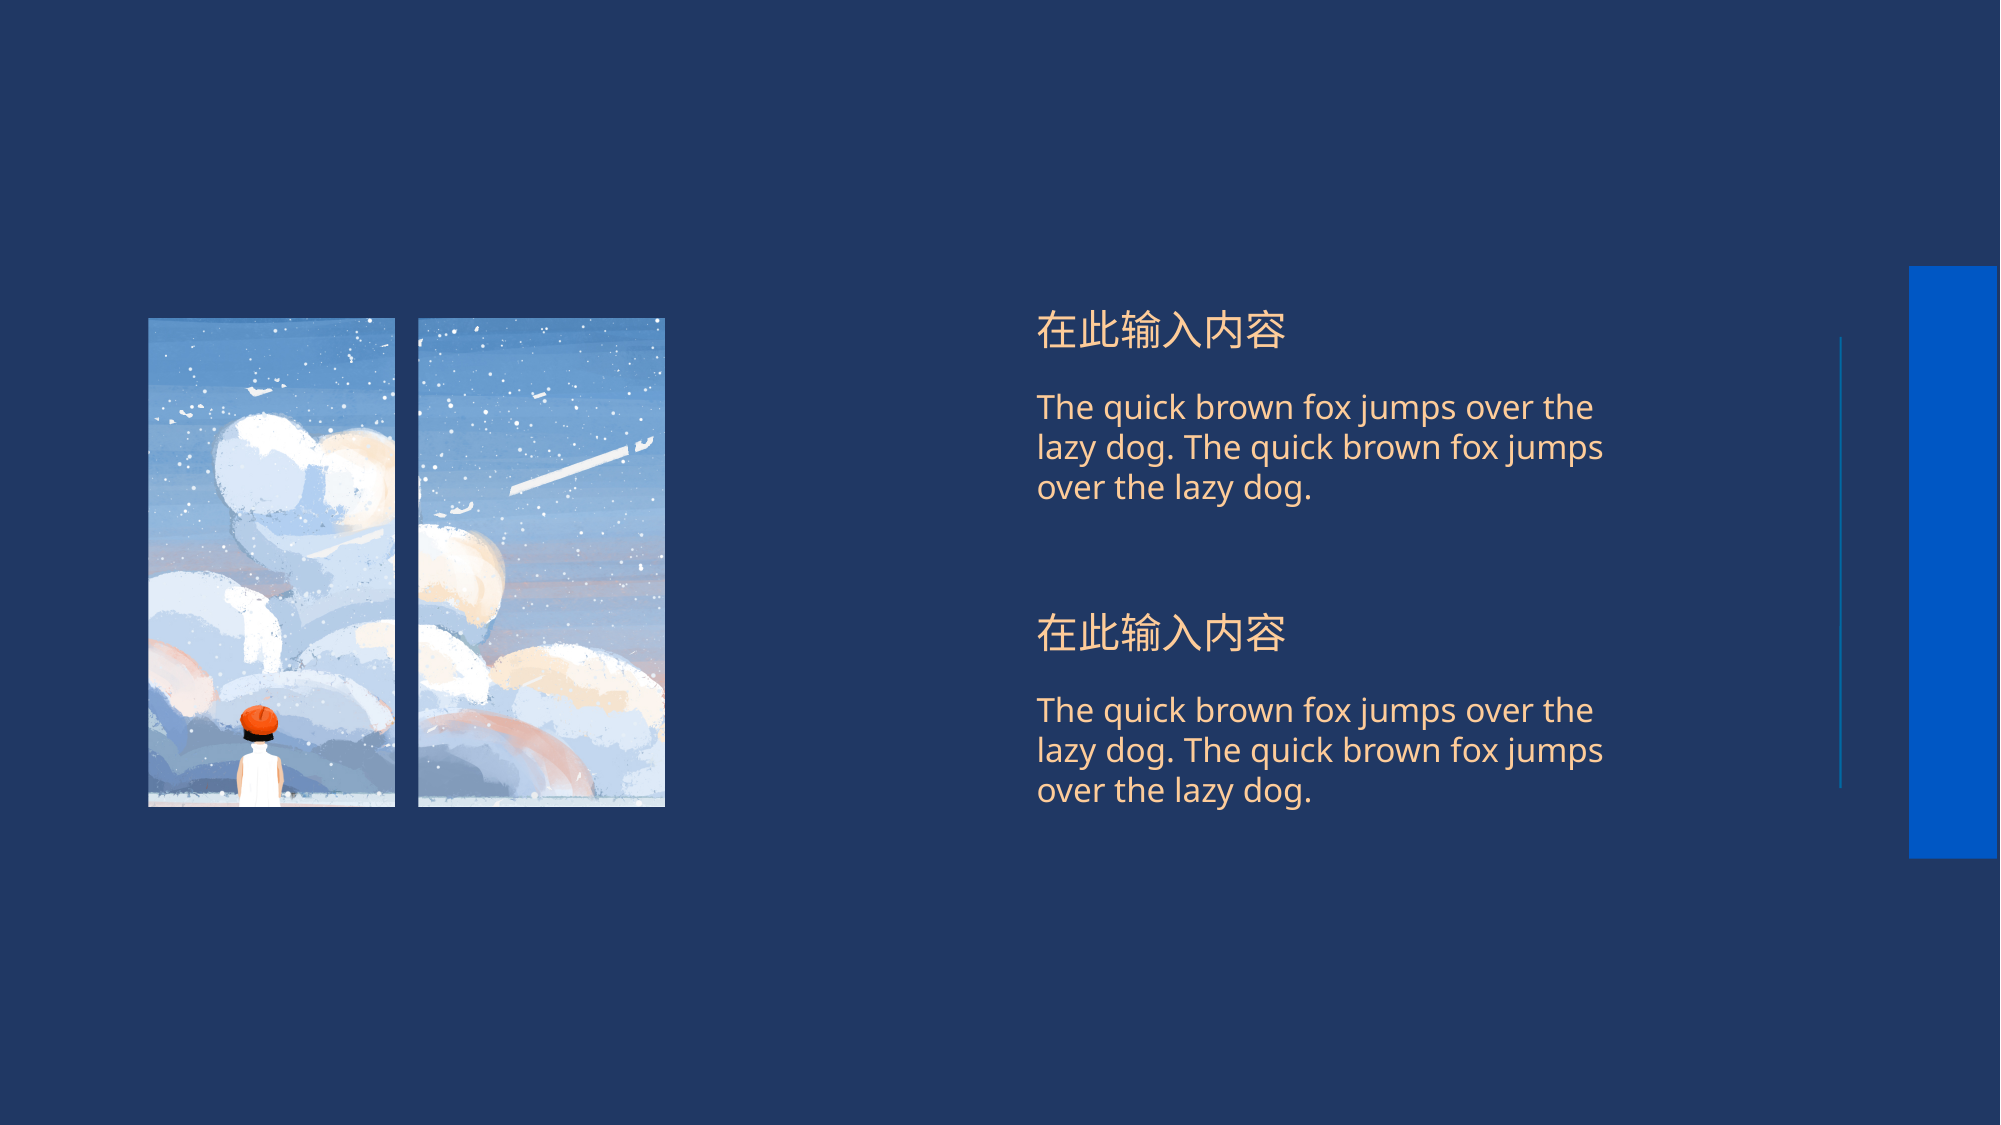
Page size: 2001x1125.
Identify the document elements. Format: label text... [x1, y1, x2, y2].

text_box 在此输入内容 [1021, 599, 1395, 665]
picture [418, 318, 665, 807]
text_box The quick brown fox jumps over the lazy dog. The quick brown fox jumps over the lazy dog. [1021, 379, 1620, 554]
picture [148, 318, 395, 807]
text_box The quick brown fox jumps over the lazy dog. The quick brown fox jumps over the lazy dog. [1021, 682, 1620, 857]
text_box [1908, 265, 1998, 860]
text_box 在此输入内容 [1021, 296, 1395, 362]
